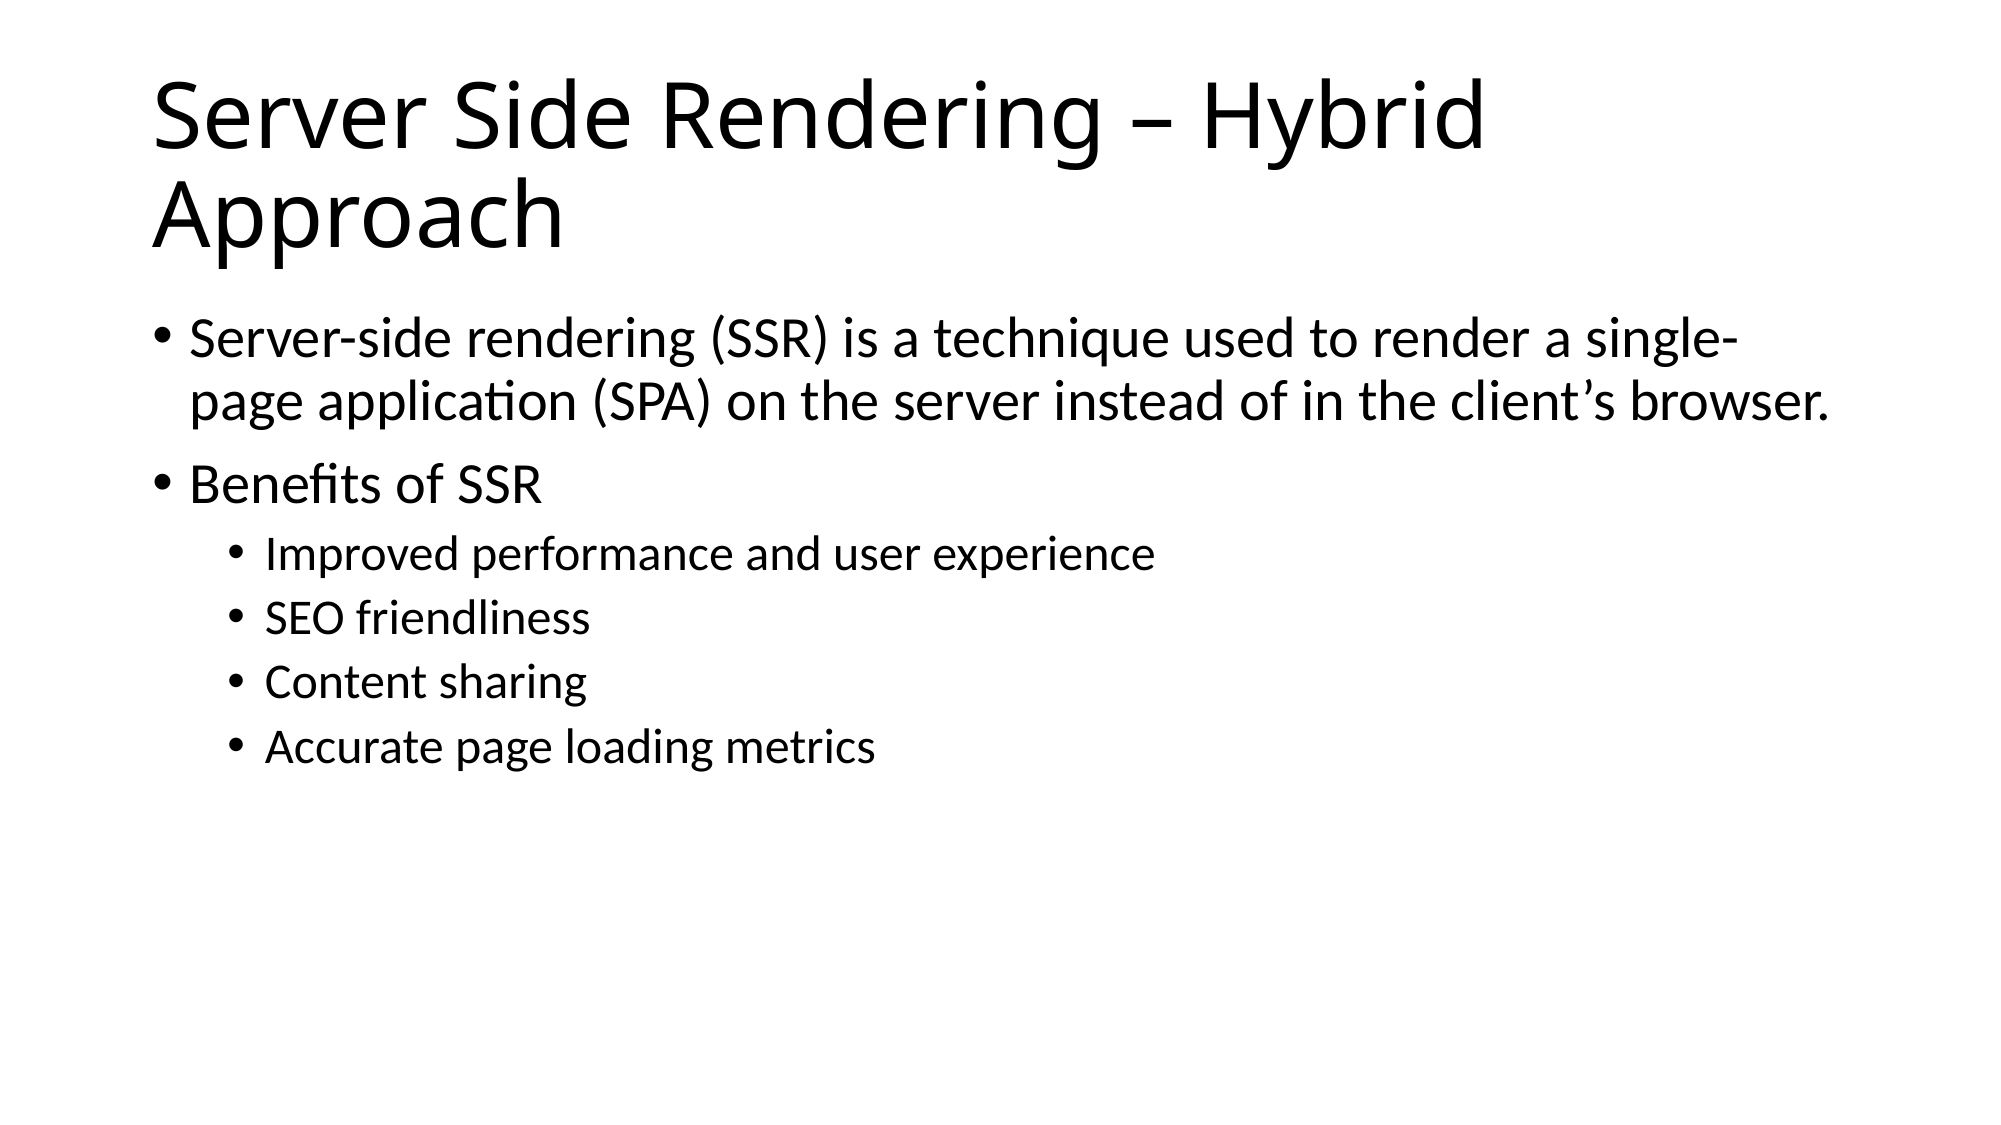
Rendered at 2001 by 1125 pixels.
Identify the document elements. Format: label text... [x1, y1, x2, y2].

list Server-side rendering (SSR) is a technique used to render a single-page application (SPA) on the server instead of in the client’s browser. Benefits of SSR Improved performance and user experience SEO friendliness Content sharing Accurate page loading metrics [137, 299, 1863, 1014]
title Server Side Rendering – Hybrid Approach [137, 59, 1863, 278]
